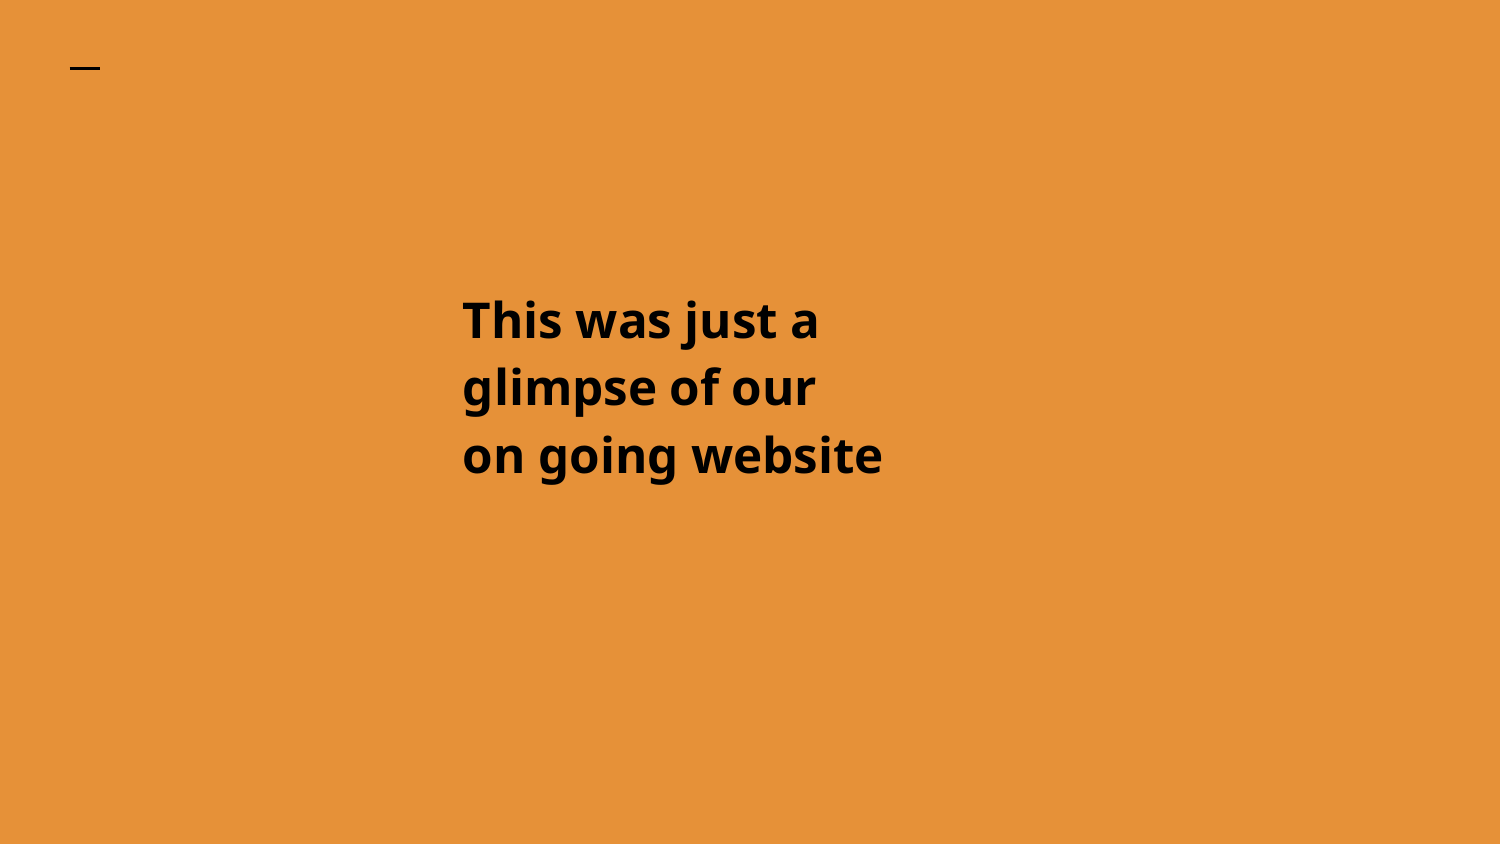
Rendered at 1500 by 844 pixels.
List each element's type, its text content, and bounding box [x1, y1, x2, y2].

title This was just a glimpse of our on going website [447, 225, 905, 503]
